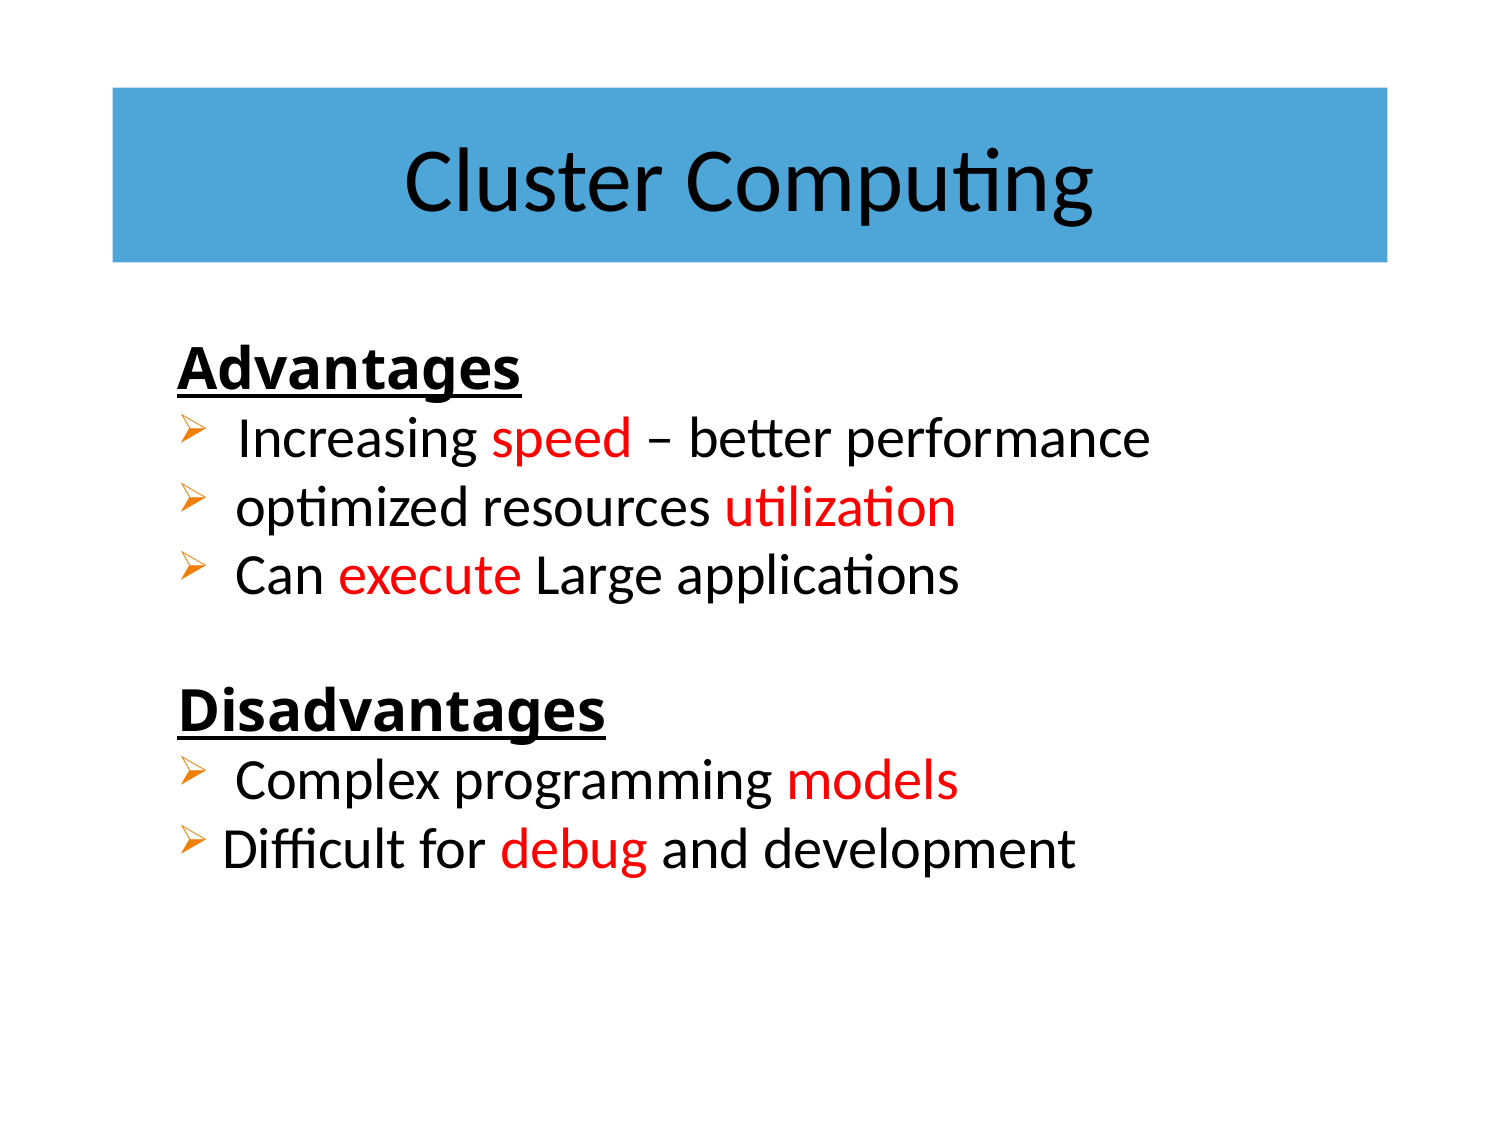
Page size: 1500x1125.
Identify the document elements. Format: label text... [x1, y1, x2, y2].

title Cluster Computing [112, 87, 1388, 263]
subtitle [99, 275, 1438, 1013]
text_box Advantages Increasing speed – better performance optimized resources utilization Can execute Large applications Disadvantages Complex programming models Difficult for debug and development [162, 337, 1338, 1000]
